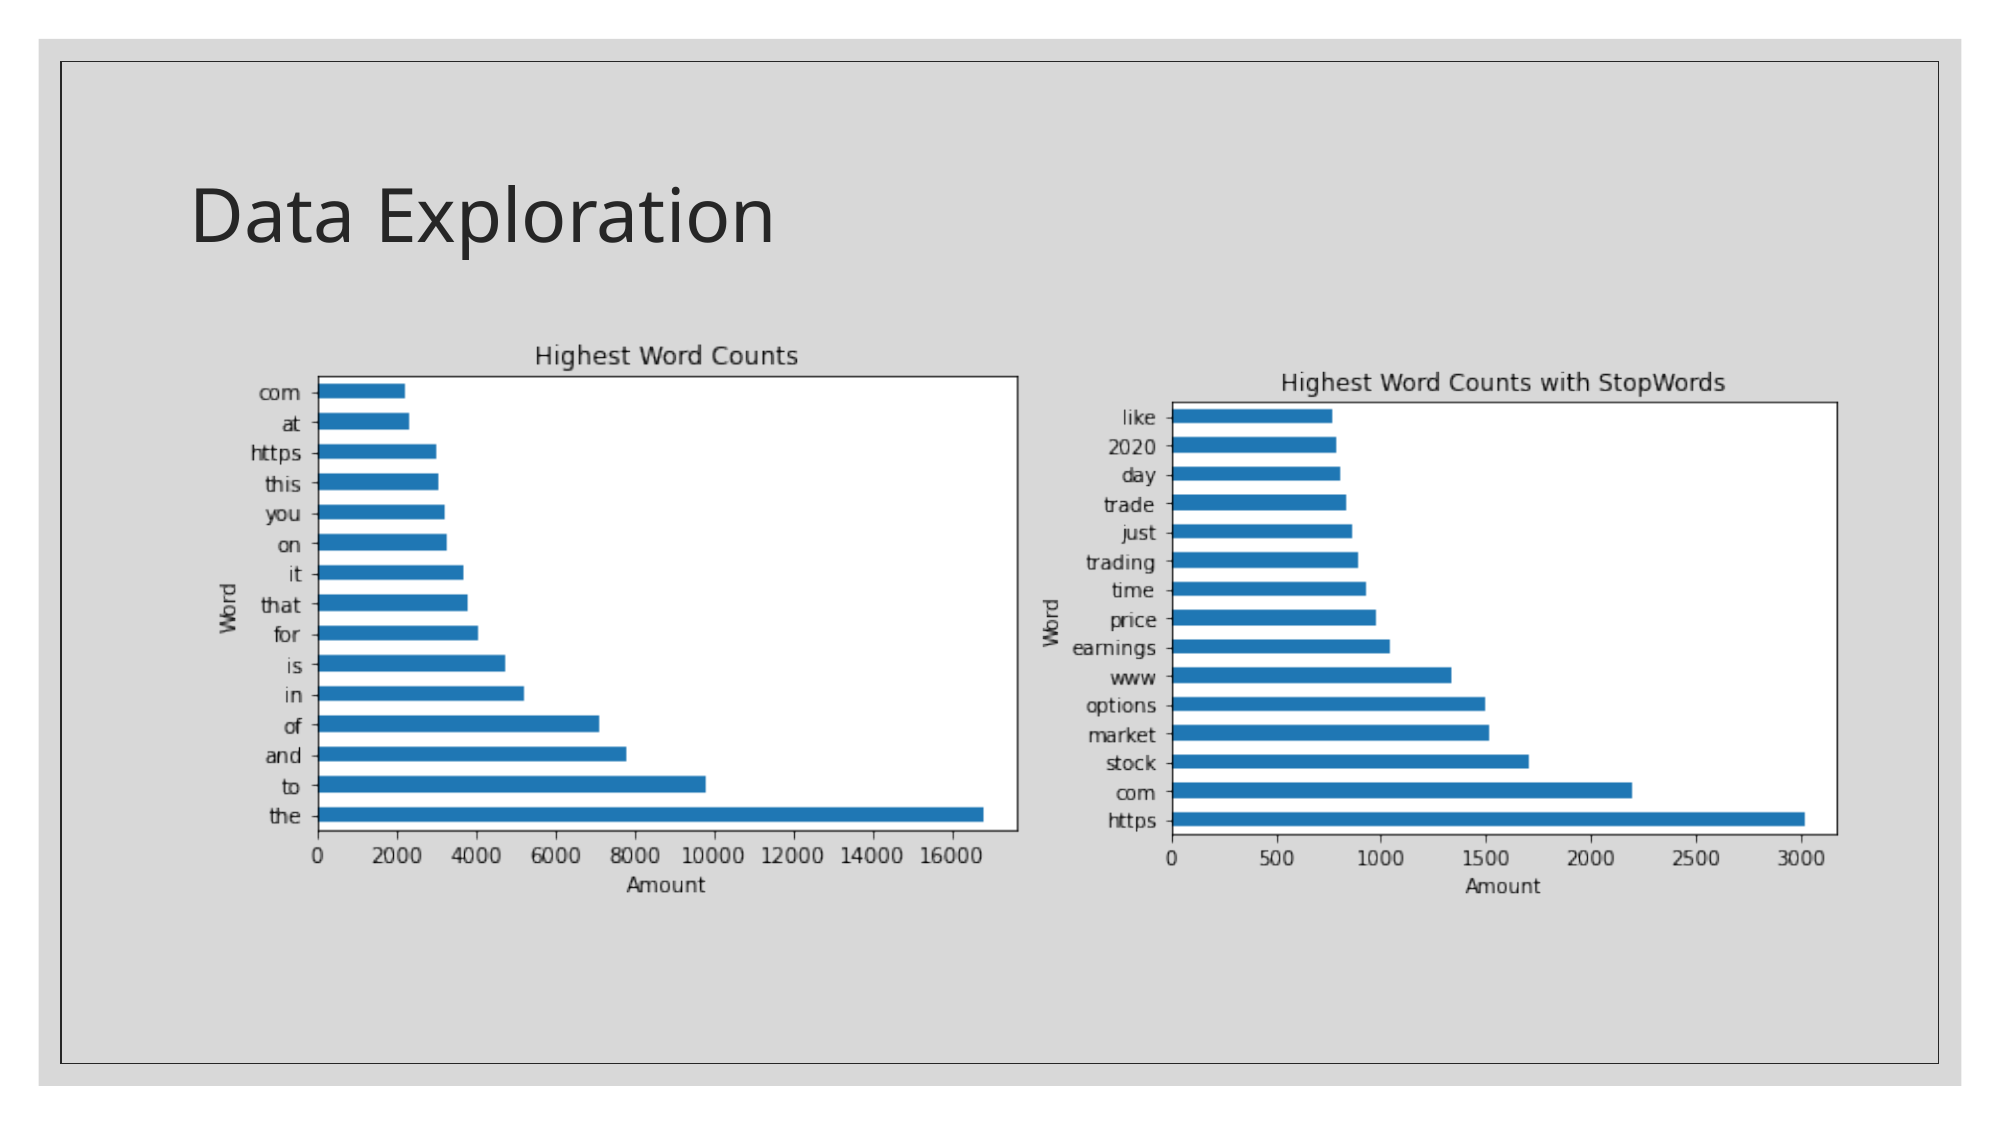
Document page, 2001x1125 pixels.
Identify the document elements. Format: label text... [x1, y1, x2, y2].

title Data Exploration [174, 105, 1825, 331]
picture [205, 330, 1849, 910]
